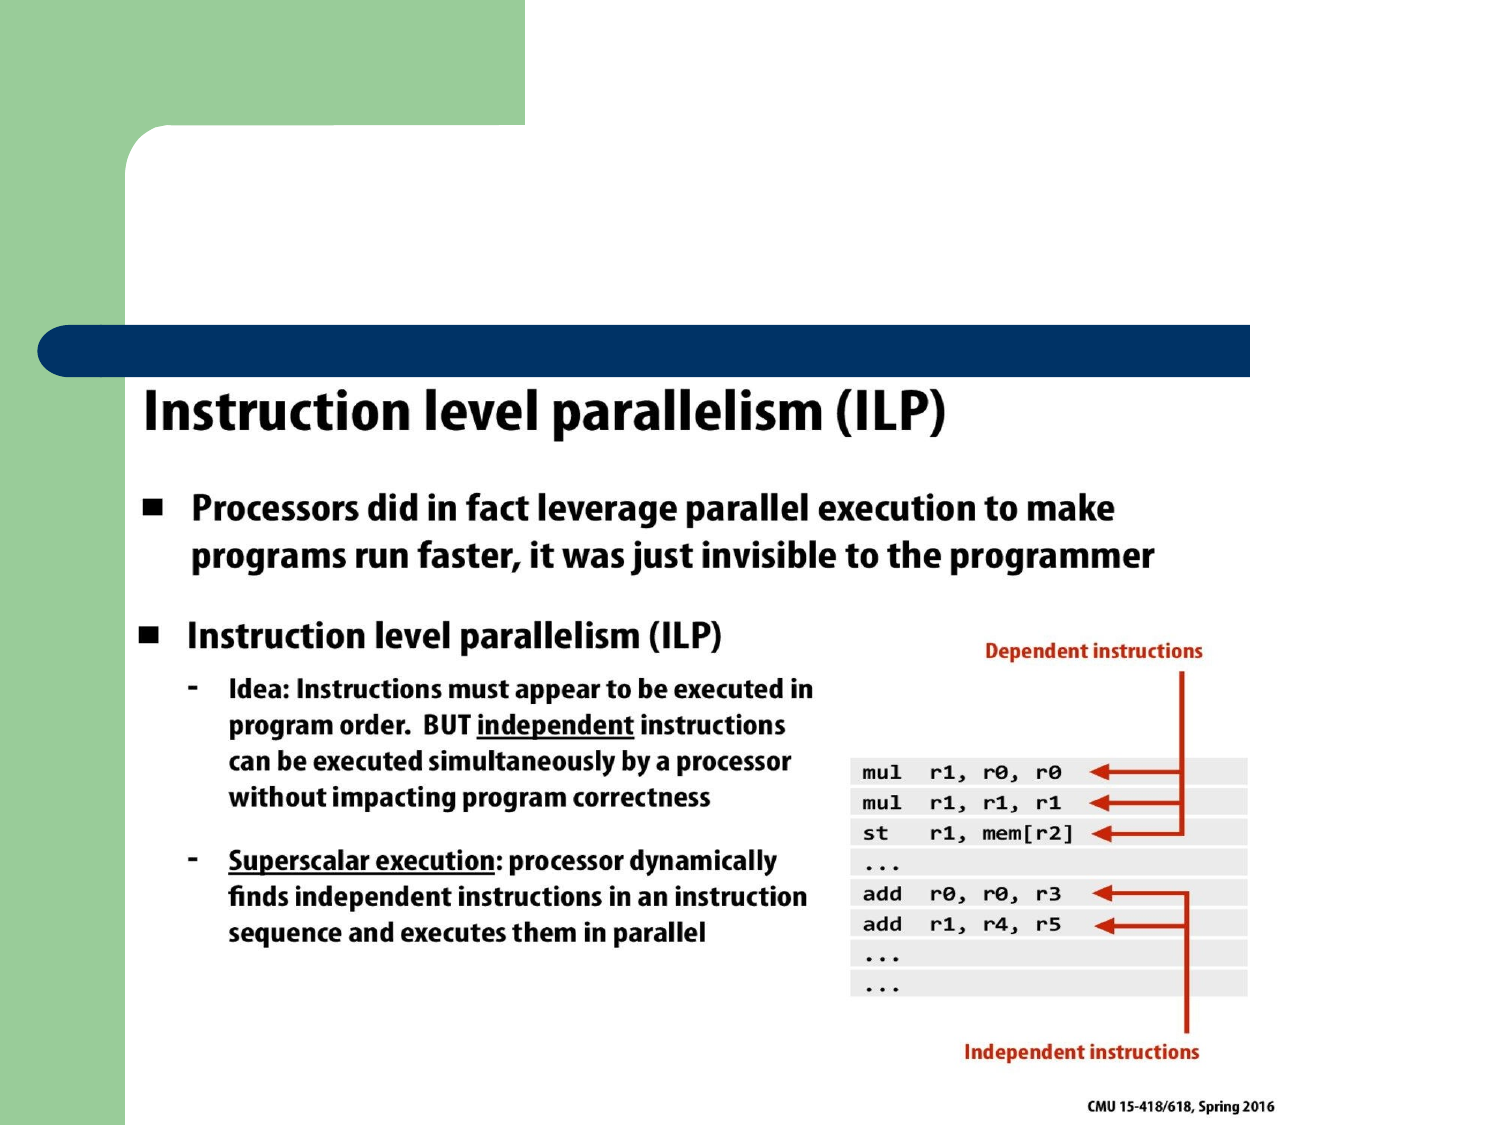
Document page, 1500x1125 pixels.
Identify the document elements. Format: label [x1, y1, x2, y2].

text_box [138, 386, 1278, 1118]
